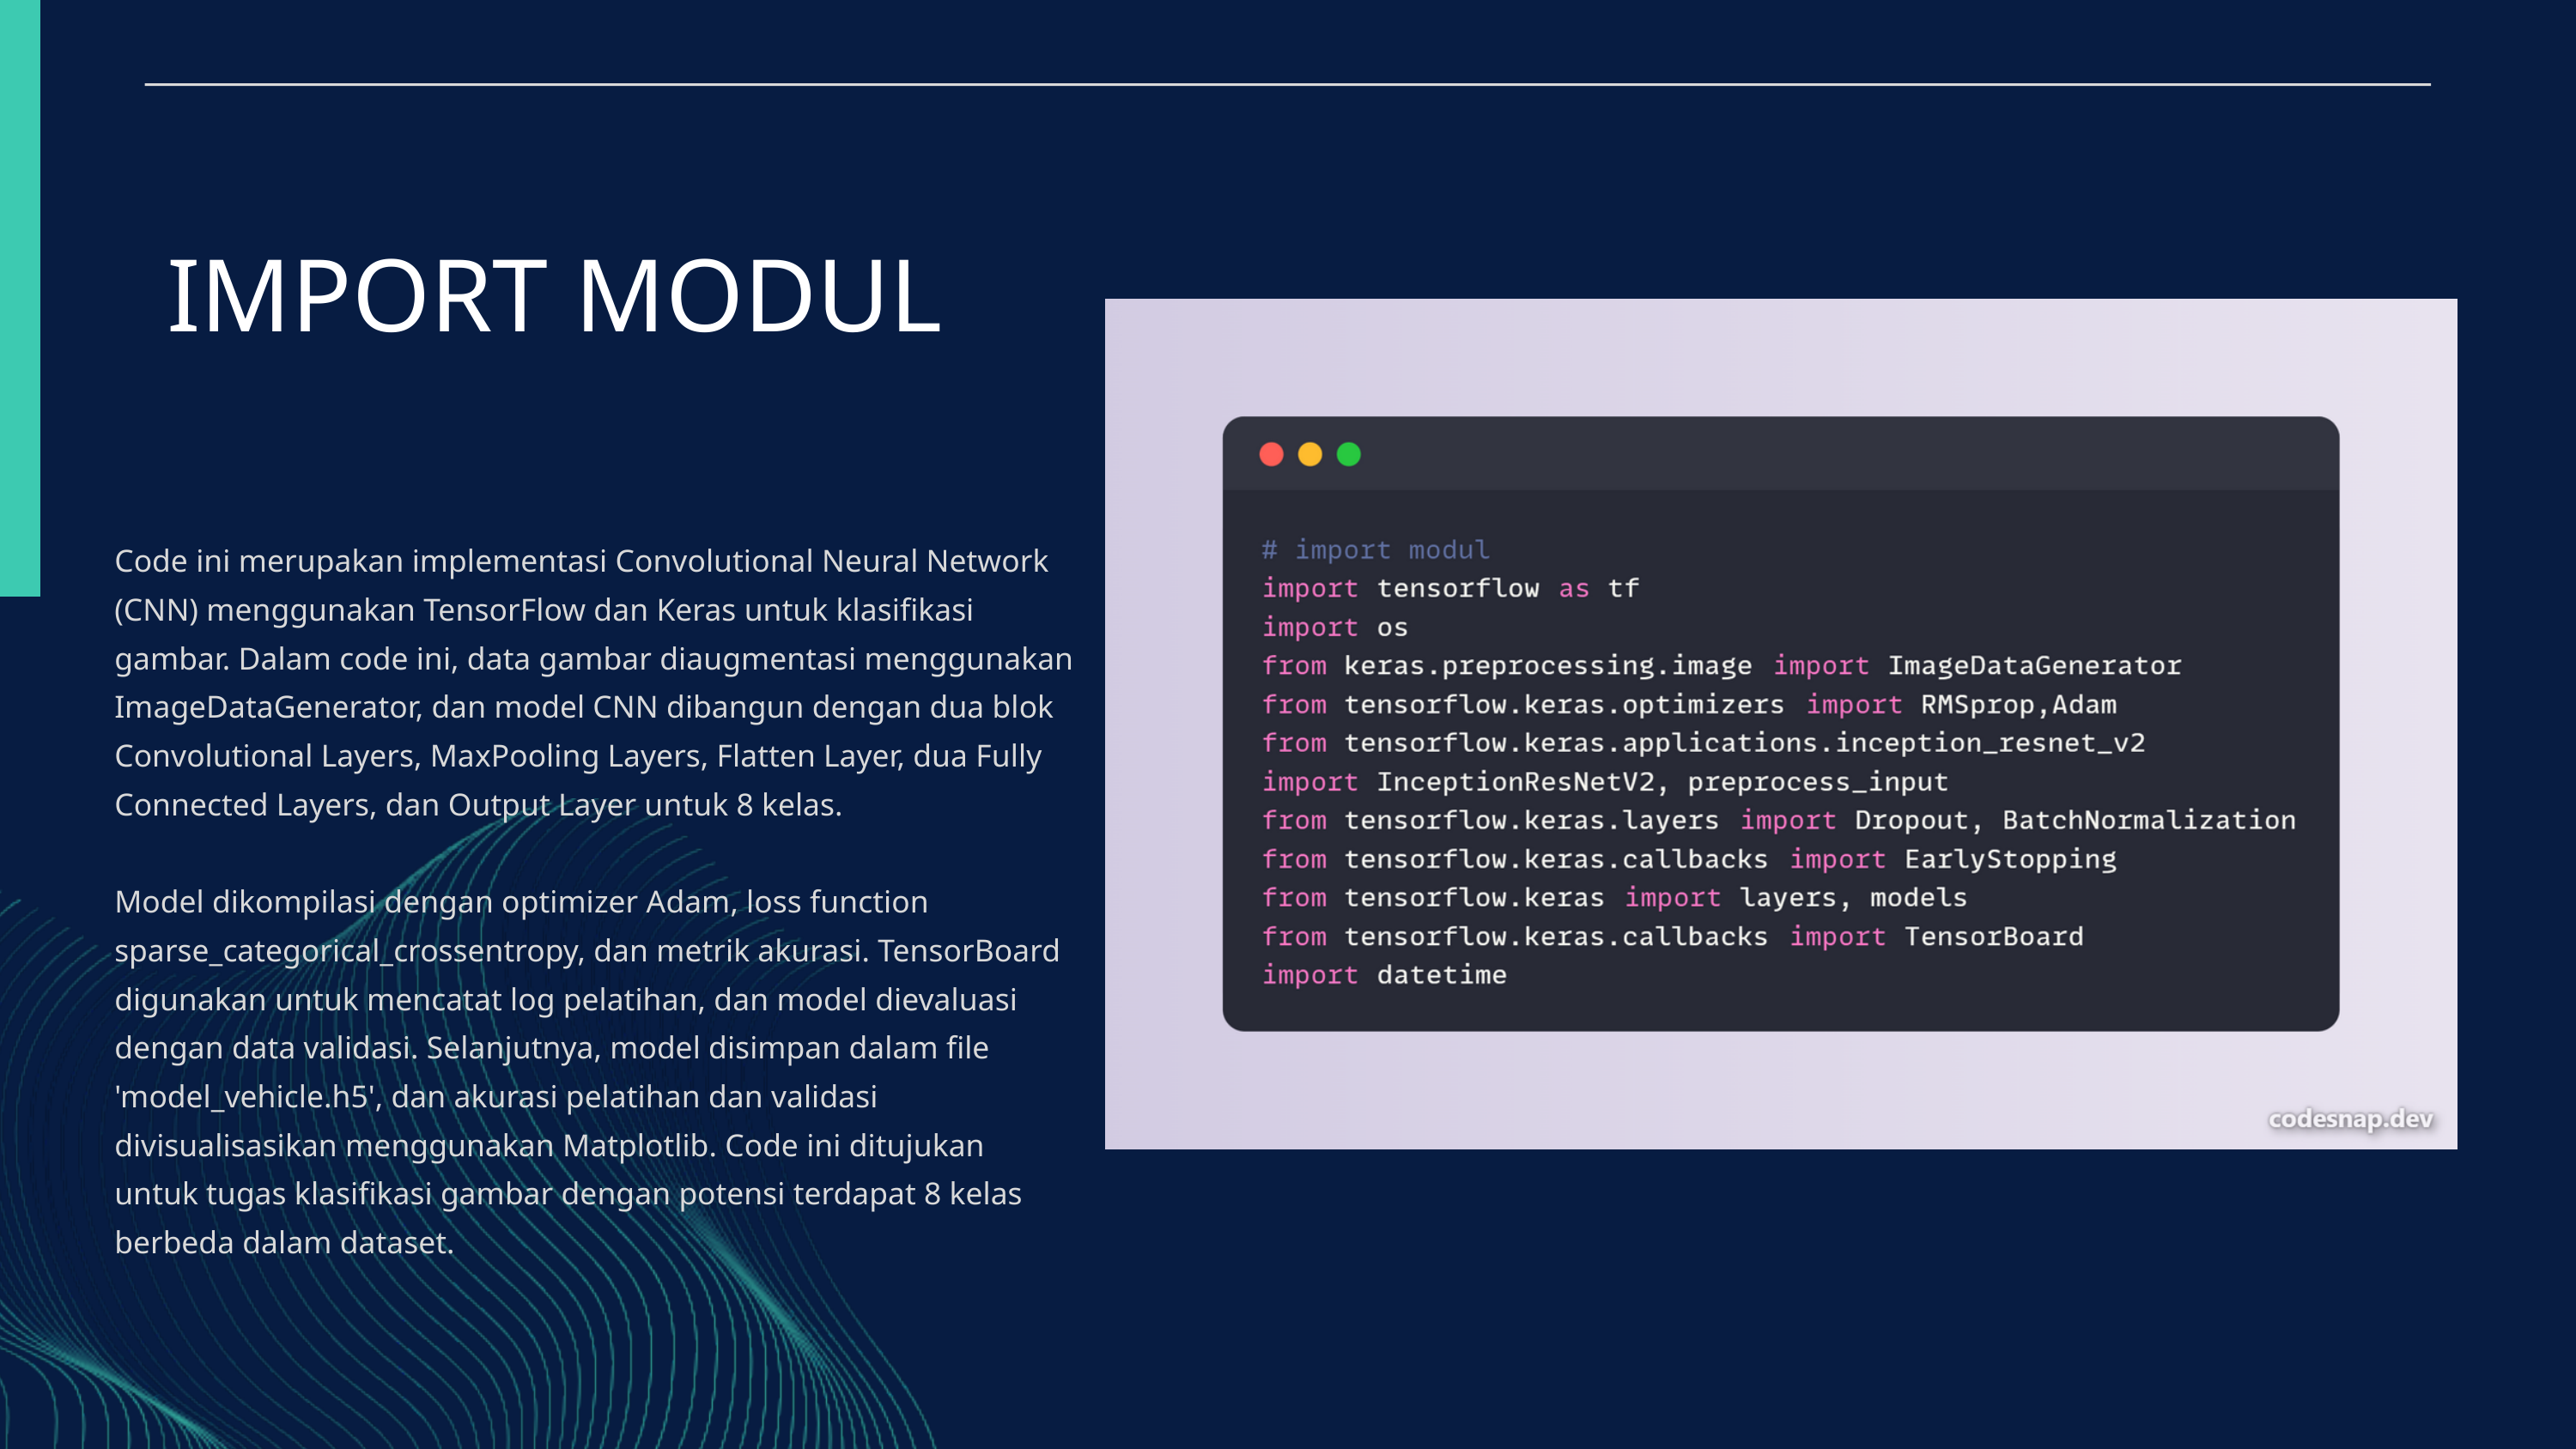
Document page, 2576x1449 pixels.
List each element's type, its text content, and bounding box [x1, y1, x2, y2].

text_box [1104, 299, 2458, 1149]
text_box Code ini merupakan implementasi Convolutional Neural Network (CNN) menggunakan TensorFlow dan Keras untuk klasifikasi gambar. Dalam code ini, data gambar diaugmentasi menggunakan ImageDataGenerator, dan model CNN dibangun dengan dua blok Convolutional Layers, MaxPooling Layers, Flatten Layer, dua Fully Connected Layers, dan Output Layer untuk 8 kelas. Model dikompilasi dengan optimizer Adam, loss function sparse_categorical_crossentropy, dan metrik akurasi. TensorBoard digunakan untuk mencatat log pelatihan, dan model dievaluasi dengan data validasi. Selanjutnya, model disimpan dalam file 'model_vehicle.h5', dan akurasi pelatihan dan validasi divisualisasikan menggunakan Matplotlib. Code ini ditujukan untuk tugas klasifikasi gambar dengan potensi terdapat 8 kelas berbeda dalam dataset. [114, 530, 1075, 1260]
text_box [0, 277, 319, 319]
text_box IMPORT MODUL [167, 231, 980, 352]
text_box [0, 798, 943, 1449]
